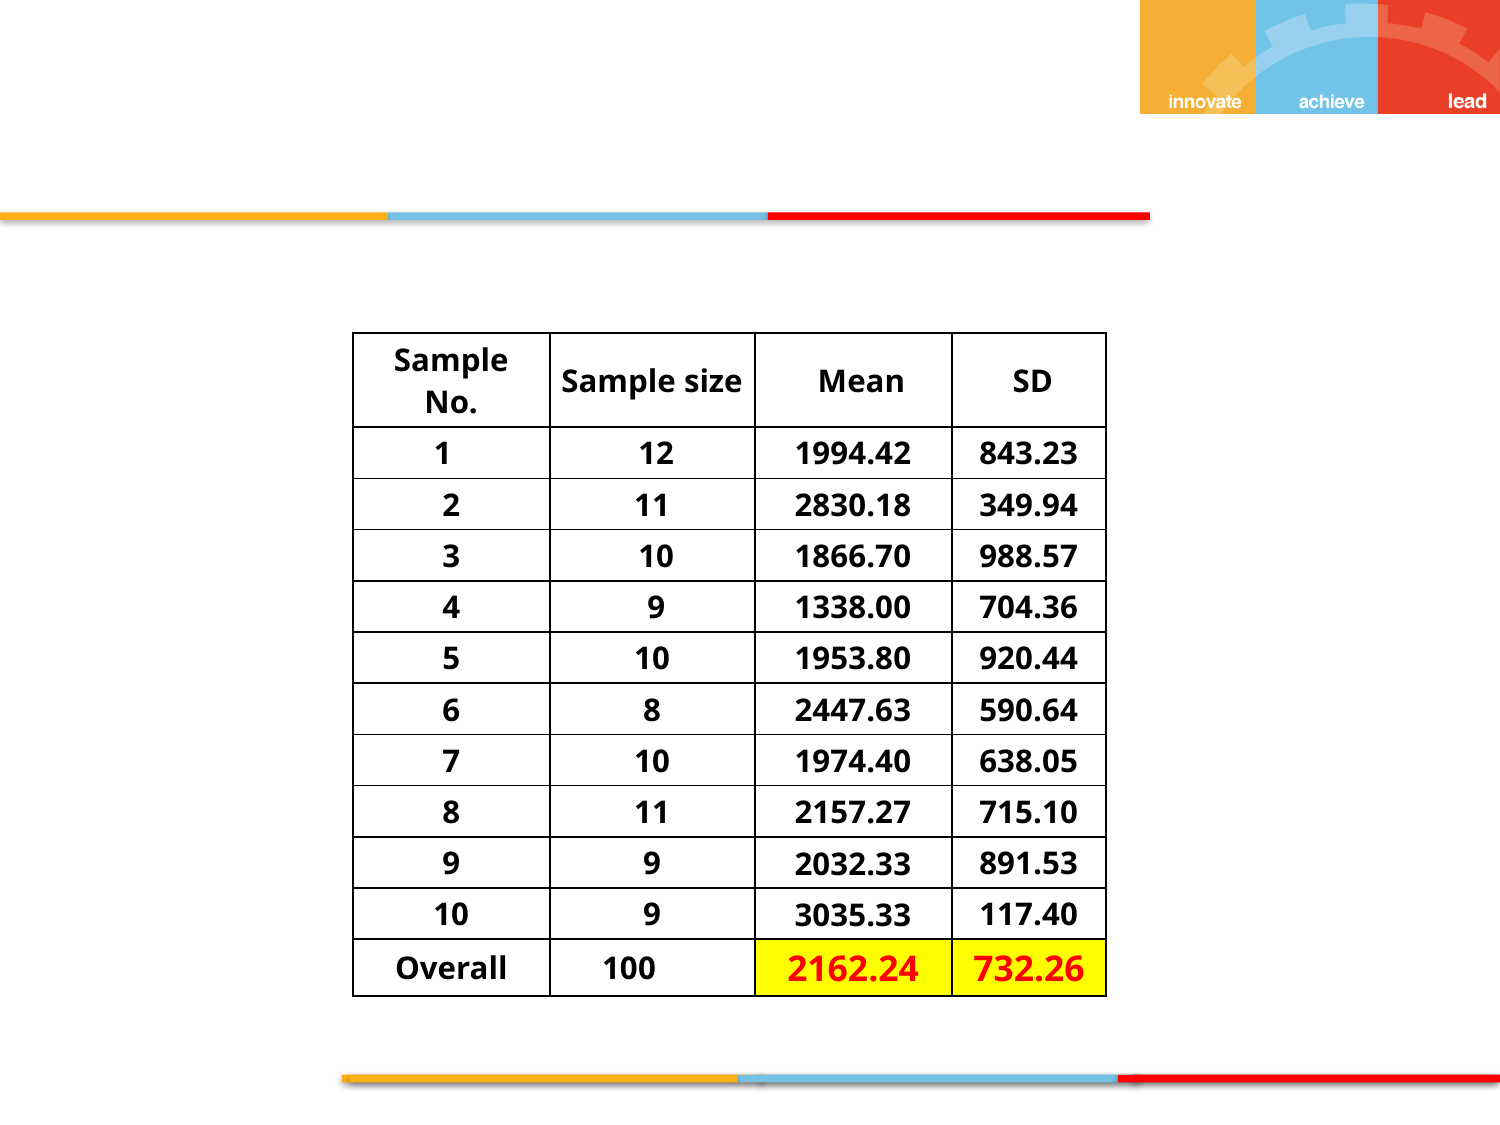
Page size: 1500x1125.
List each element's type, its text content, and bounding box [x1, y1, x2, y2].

table_cell 988.57 [953, 530, 1105, 580]
table_cell 6 [354, 684, 549, 734]
table_cell 2162.24 [756, 940, 951, 995]
table_cell 1994.42 [756, 428, 951, 478]
table_cell 2 [354, 479, 549, 529]
table_header Mean [756, 334, 951, 426]
table_cell 9 [551, 582, 754, 631]
table_cell 11 [551, 786, 754, 836]
table_cell 3035.33 [756, 889, 951, 938]
table_cell 10 [354, 889, 549, 938]
table_cell 2830.18 [756, 479, 951, 529]
table_cell 10 [551, 530, 754, 580]
table_cell 1338.00 [756, 582, 951, 631]
table_header SD [953, 334, 1105, 426]
table_cell 2447.63 [756, 684, 951, 734]
table_cell 100 [551, 940, 754, 995]
table_cell 7 [354, 735, 549, 785]
table_cell 11 [551, 479, 754, 529]
table_cell 8 [551, 684, 754, 734]
table_cell 9 [354, 838, 549, 887]
table_cell 12 [551, 428, 754, 478]
table_cell 9 [551, 838, 754, 887]
table_cell 4 [354, 582, 549, 631]
table_cell 10 [551, 633, 754, 682]
table_cell 638.05 [953, 735, 1105, 785]
table_cell 715.10 [953, 786, 1105, 836]
table_cell 10 [551, 735, 754, 785]
table_cell 8 [354, 786, 549, 836]
table_header Sample No. [354, 334, 549, 426]
table_cell 732.26 [953, 940, 1105, 995]
table_cell 3 [354, 530, 549, 580]
table_cell Overall [354, 940, 549, 995]
table_cell 1866.70 [756, 530, 951, 580]
table_header Sample size [551, 334, 754, 426]
table_cell 9 [551, 889, 754, 938]
table_cell 704.36 [953, 582, 1105, 631]
table_cell 590.64 [953, 684, 1105, 734]
table_cell 1 [354, 428, 549, 478]
table_cell 117.40 [953, 889, 1105, 938]
table_cell 2032.33 [756, 838, 951, 887]
table_cell 1953.80 [756, 633, 951, 682]
table_cell 920.44 [953, 633, 1105, 682]
table_cell 843.23 [953, 428, 1105, 478]
picture [1140, 0, 1500, 114]
table_cell 1974.40 [756, 735, 951, 785]
table_cell 5 [354, 633, 549, 682]
table_cell 2157.27 [756, 786, 951, 836]
table_cell 891.53 [953, 838, 1105, 887]
table_cell 349.94 [953, 479, 1105, 529]
